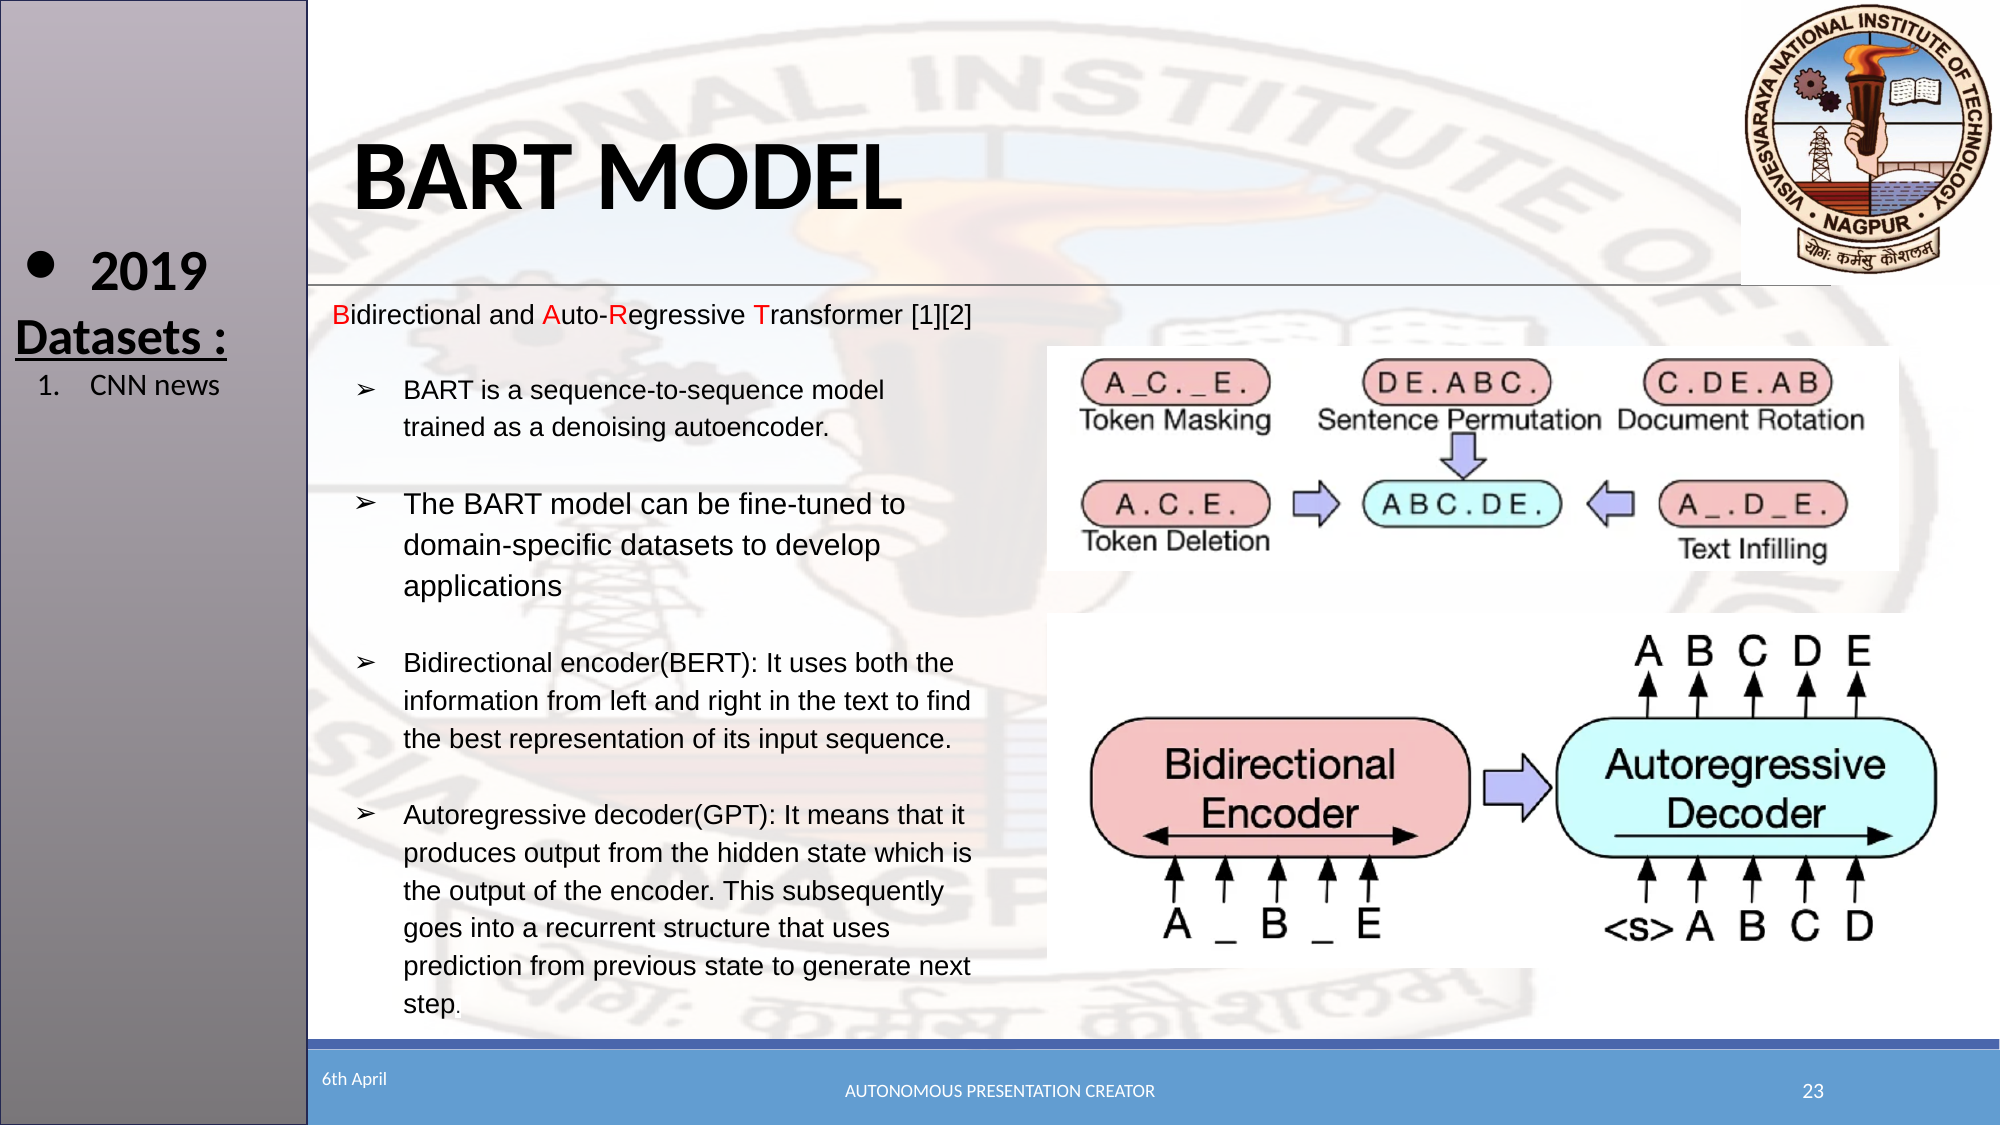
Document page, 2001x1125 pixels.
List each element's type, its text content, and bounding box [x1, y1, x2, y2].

picture [1740, 0, 2000, 286]
title BART MODEL [307, 47, 1735, 238]
text_box [0, 0, 307, 1125]
list Bidirectional and Auto-Regressive Transformer [1][2] BART is a sequence-to-sequence model trained as a denoising autoencoder. The BART model can be fine-tuned to domain-specific datasets to develop applications Bidirectional encoder(BERT): It uses both the information from left and right in the text to find the best representation of its input sequence. Autoregressive decoder(GPT): It means that it produces output from the hidden state which is the output of the encoder. This subsequently goes into a recurrent structure that uses prediction from previous state to generate next step. [332, 285, 976, 1037]
text_box 2019 Datasets : CNN news [0, 217, 261, 417]
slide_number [307, 1059, 604, 1120]
picture [1047, 346, 1899, 572]
slide_number ‹#› [1624, 1059, 1840, 1120]
picture [1047, 613, 1976, 968]
footer AUTONOMOUS PRESENTATION CREATOR [604, 1059, 1396, 1120]
